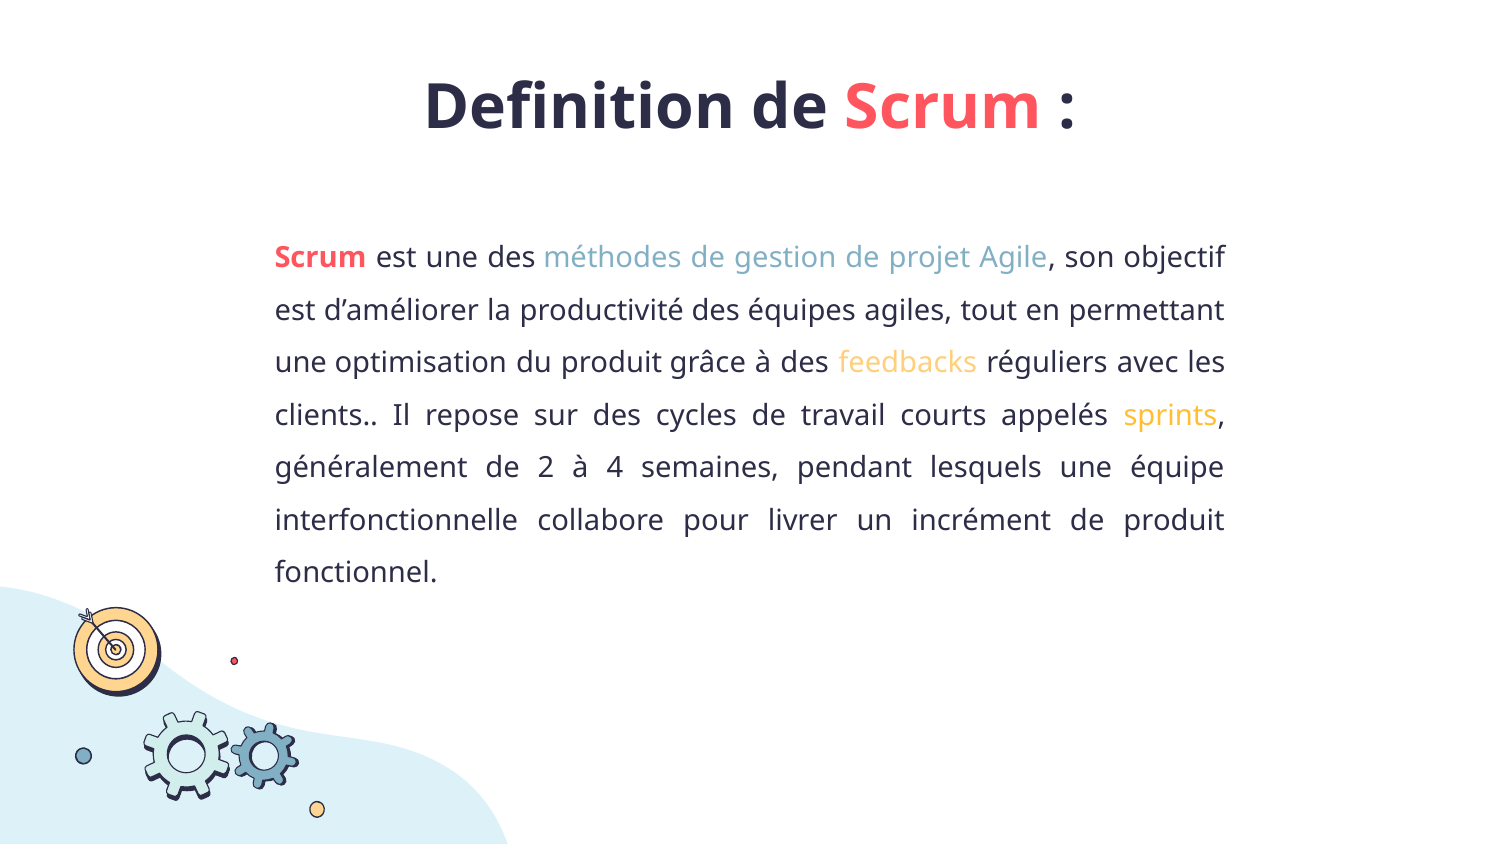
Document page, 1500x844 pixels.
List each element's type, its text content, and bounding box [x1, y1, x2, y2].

title Definition de Scrum : [118, 50, 1382, 145]
list Scrum est une des méthodes de gestion de projet Agile, son objectif est d’améliorer la productivité des équipes agiles, tout en permettant une optimisation du produit grâce à des feedbacks réguliers avec les clients.. Il repose sur des cycles de travail courts appelés sprints, généralement de 2 à 4 semaines, pendant lesquels une équipe interfonctionnelle collabore pour livrer un incrément de produit fonctionnel. [259, 206, 1241, 598]
